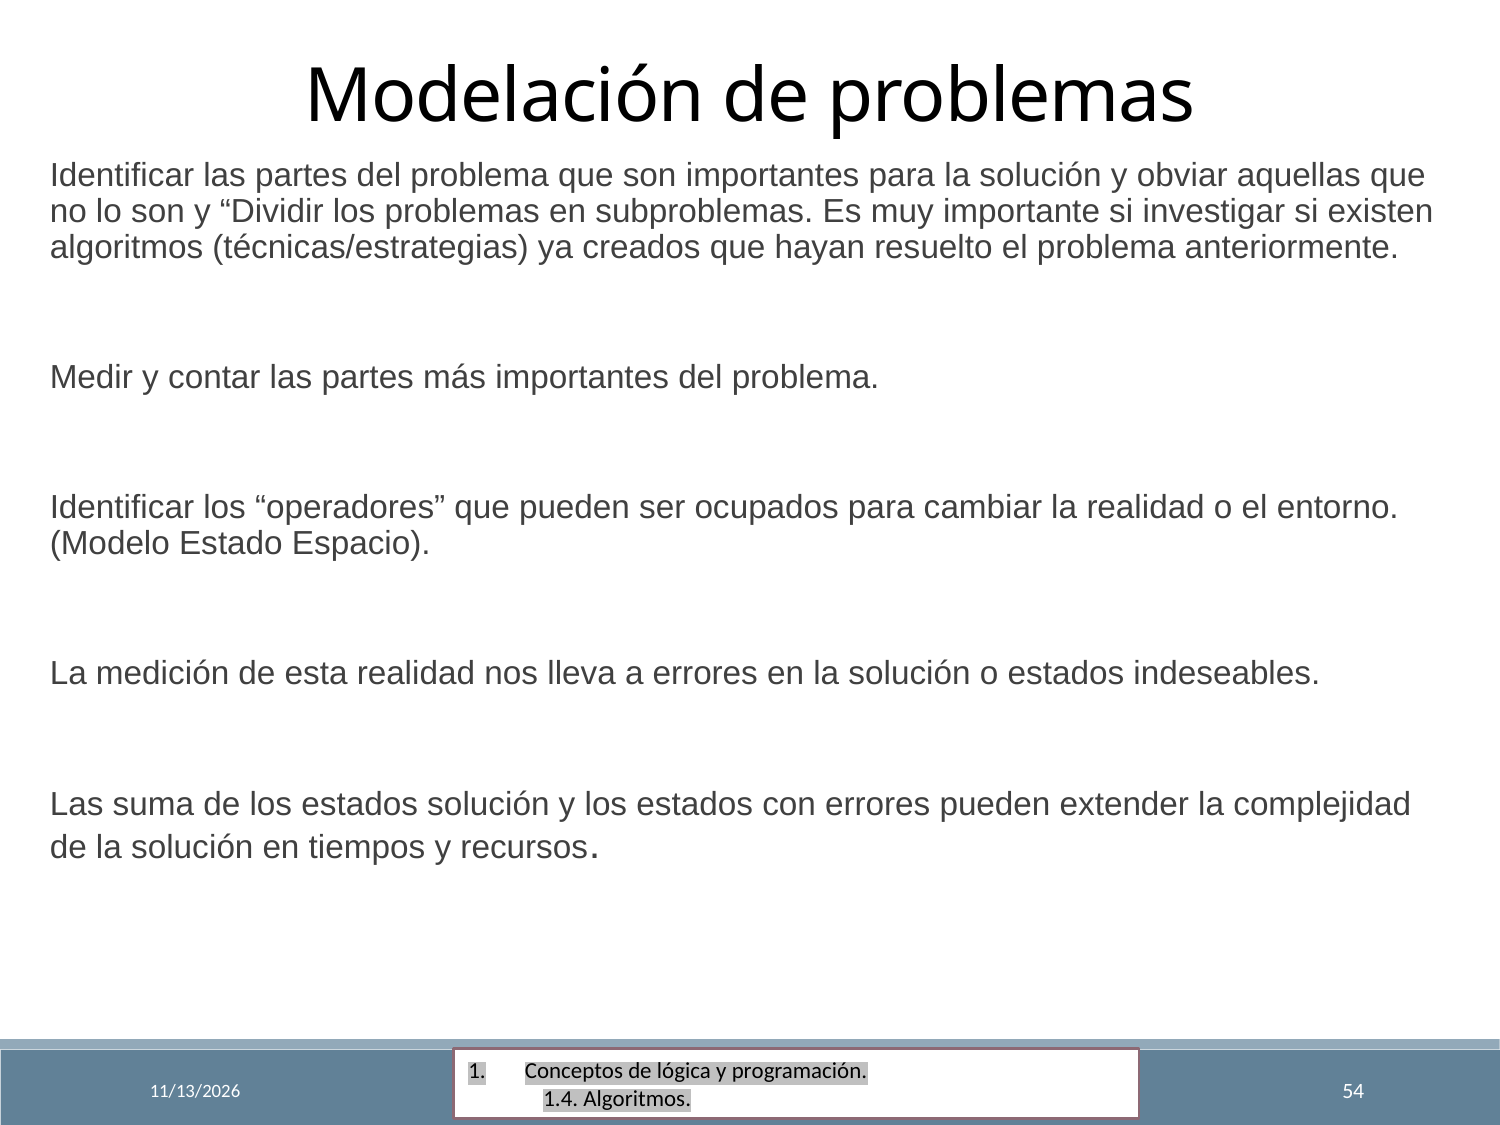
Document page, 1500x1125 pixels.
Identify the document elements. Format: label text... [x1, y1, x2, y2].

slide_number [134, 1059, 440, 1120]
slide_number 54 [1217, 1059, 1380, 1120]
list Identificar las partes del problema que son importantes para la solución y obviar aquellas que no lo son y “Dividir los problemas en subproblemas. Es muy importante si investigar si existen algoritmos (técnicas/estrategias) ya creados que hayan resuelto el problema anteriormente. Medir y contar las partes más importantes del problema. Identificar los “operadores” que pueden ser ocupados para cambiar la realidad o el entorno. (Modelo Estado Espacio). La medición de esta realidad nos lleva a errores en la solución o estados indeseables. Las suma de los estados solución y los estados con errores pueden extender la complejidad de la solución en tiempos y recursos. [34, 150, 1439, 993]
text_box Conceptos de lógica y programación. 1.4. Algoritmos. [452, 1047, 1140, 1120]
title Modelación de problemas [0, 47, 1500, 145]
